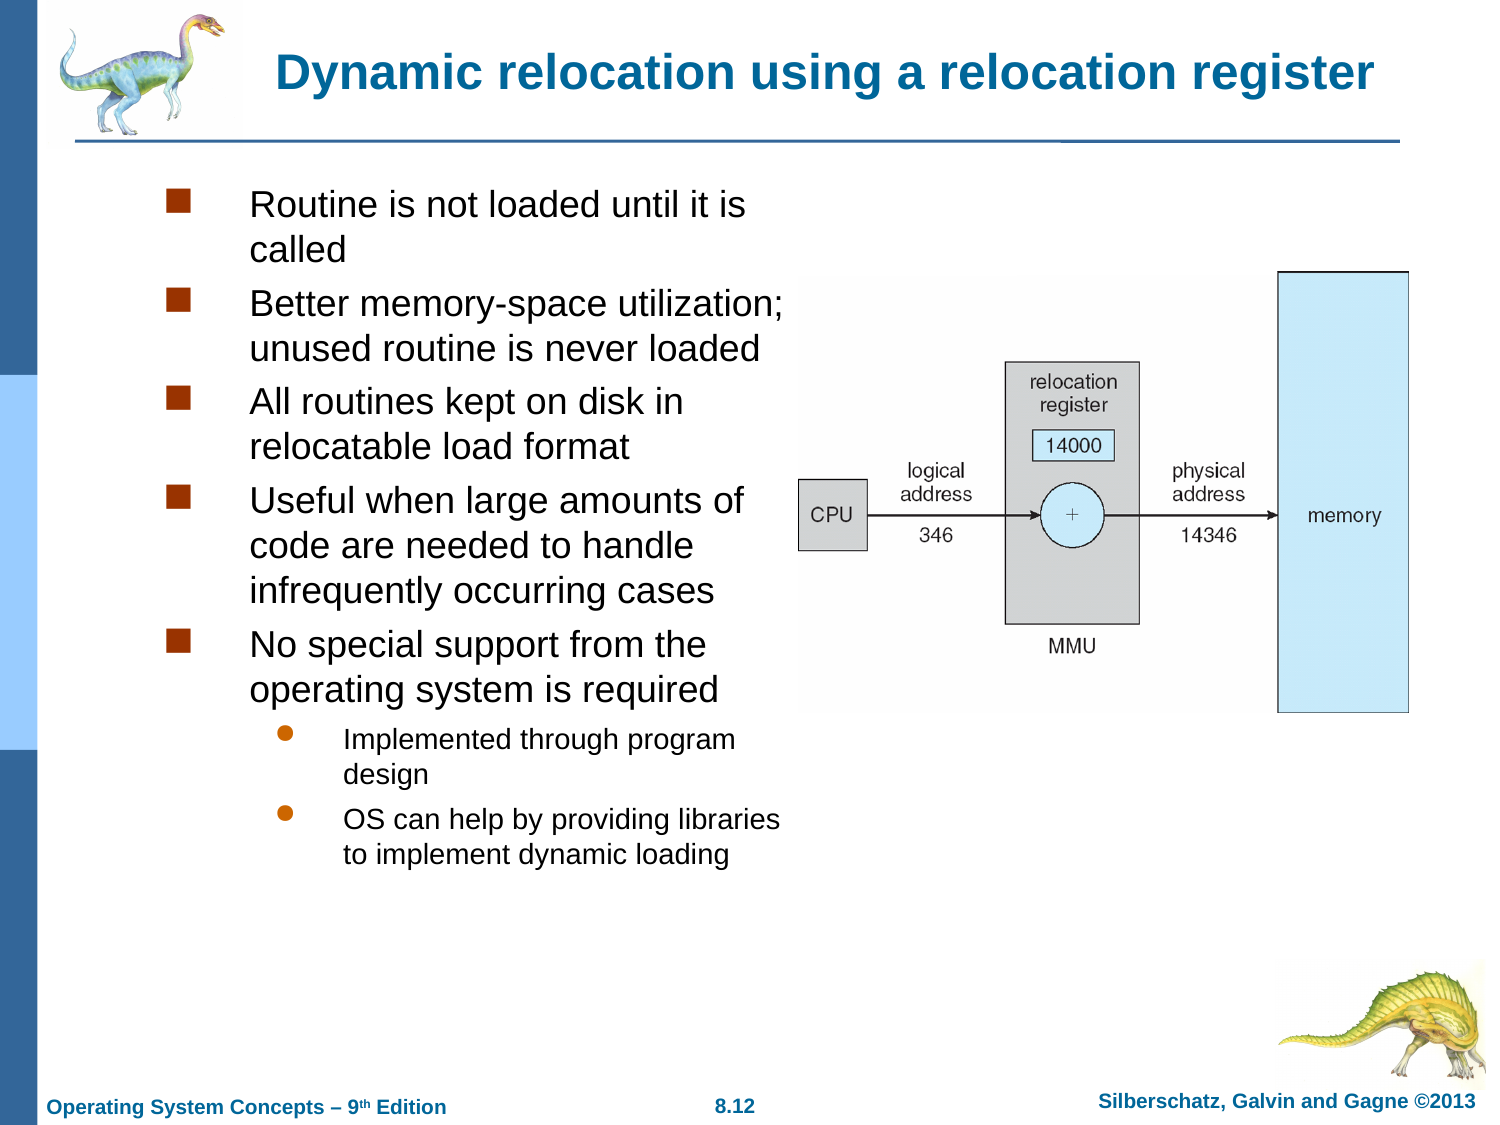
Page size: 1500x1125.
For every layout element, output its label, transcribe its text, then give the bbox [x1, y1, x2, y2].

picture [798, 271, 1409, 713]
text_box Routine is not loaded until it is called Better memory-space utilization; unused routine is never loaded All routines kept on disk in relocatable load format Useful when large amounts of code are needed to handle infrequently occurring cases No special support from the operating system is required Implemented through program design OS can help by providing libraries to implement dynamic loading [158, 174, 802, 1030]
picture [1275, 959, 1486, 1090]
title Dynamic relocation using a relocation register [150, 12, 1500, 107]
picture [46, 0, 243, 149]
